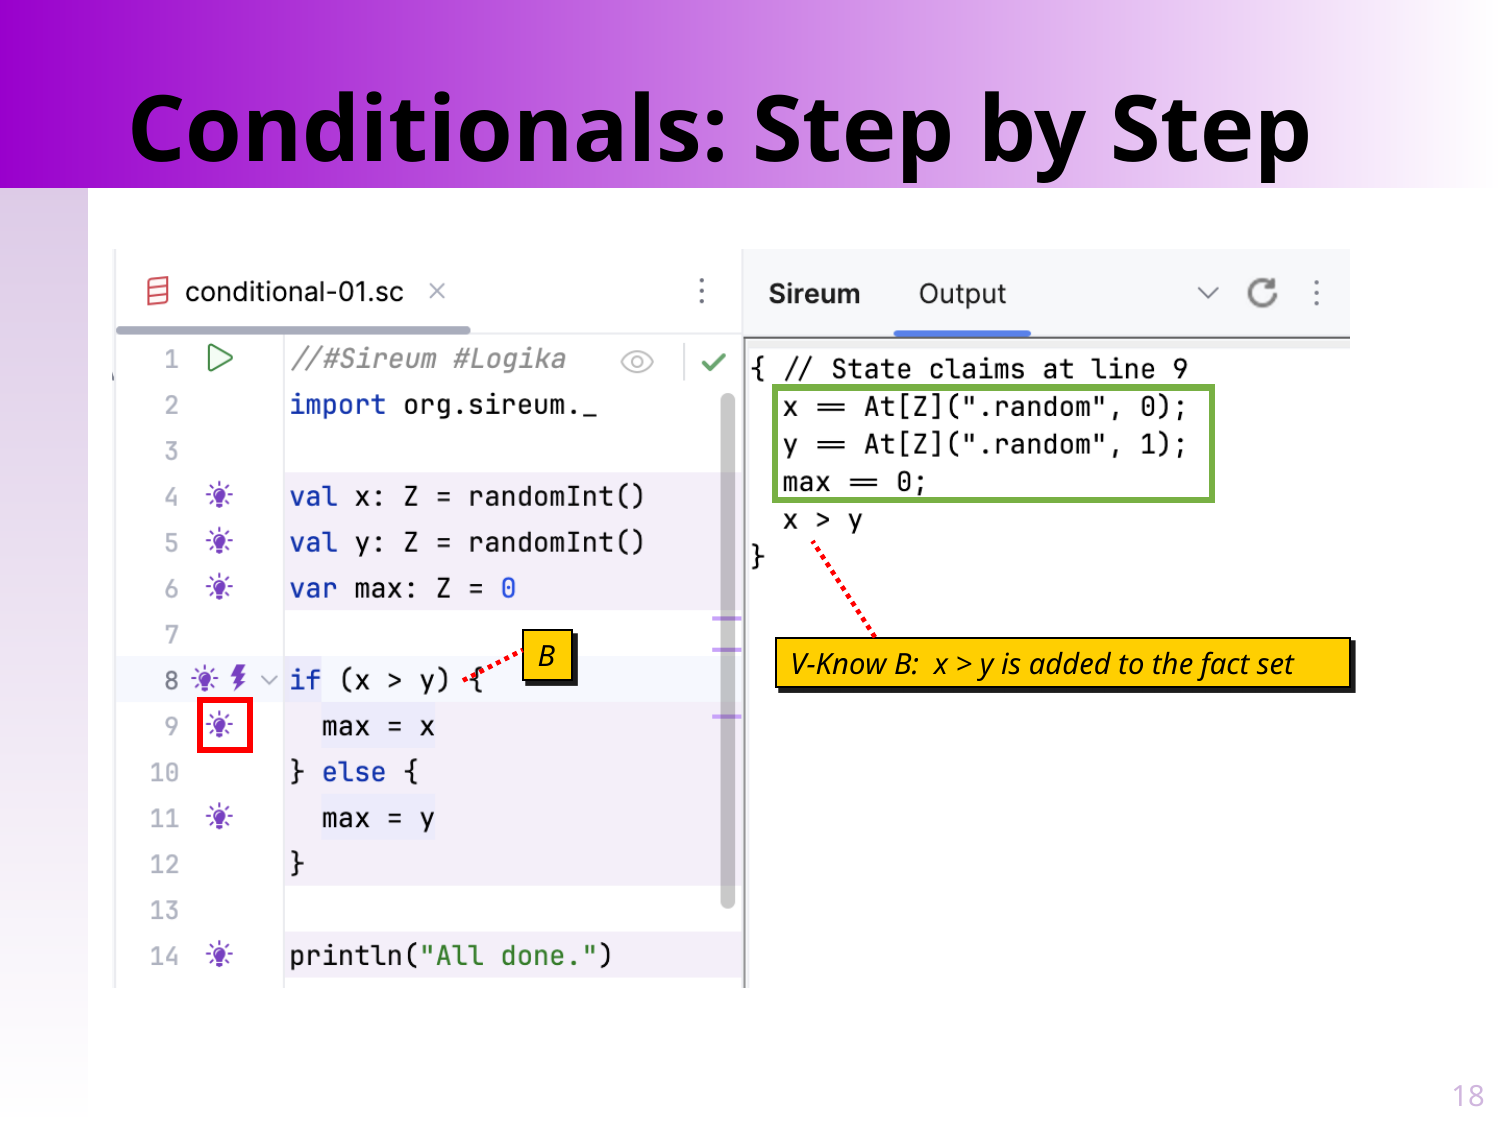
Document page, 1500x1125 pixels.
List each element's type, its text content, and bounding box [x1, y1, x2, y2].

slide_number 18 [1424, 1049, 1500, 1125]
picture [112, 249, 1351, 988]
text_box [775, 540, 1351, 688]
title Conditionals: Step by Step [112, 0, 1451, 188]
